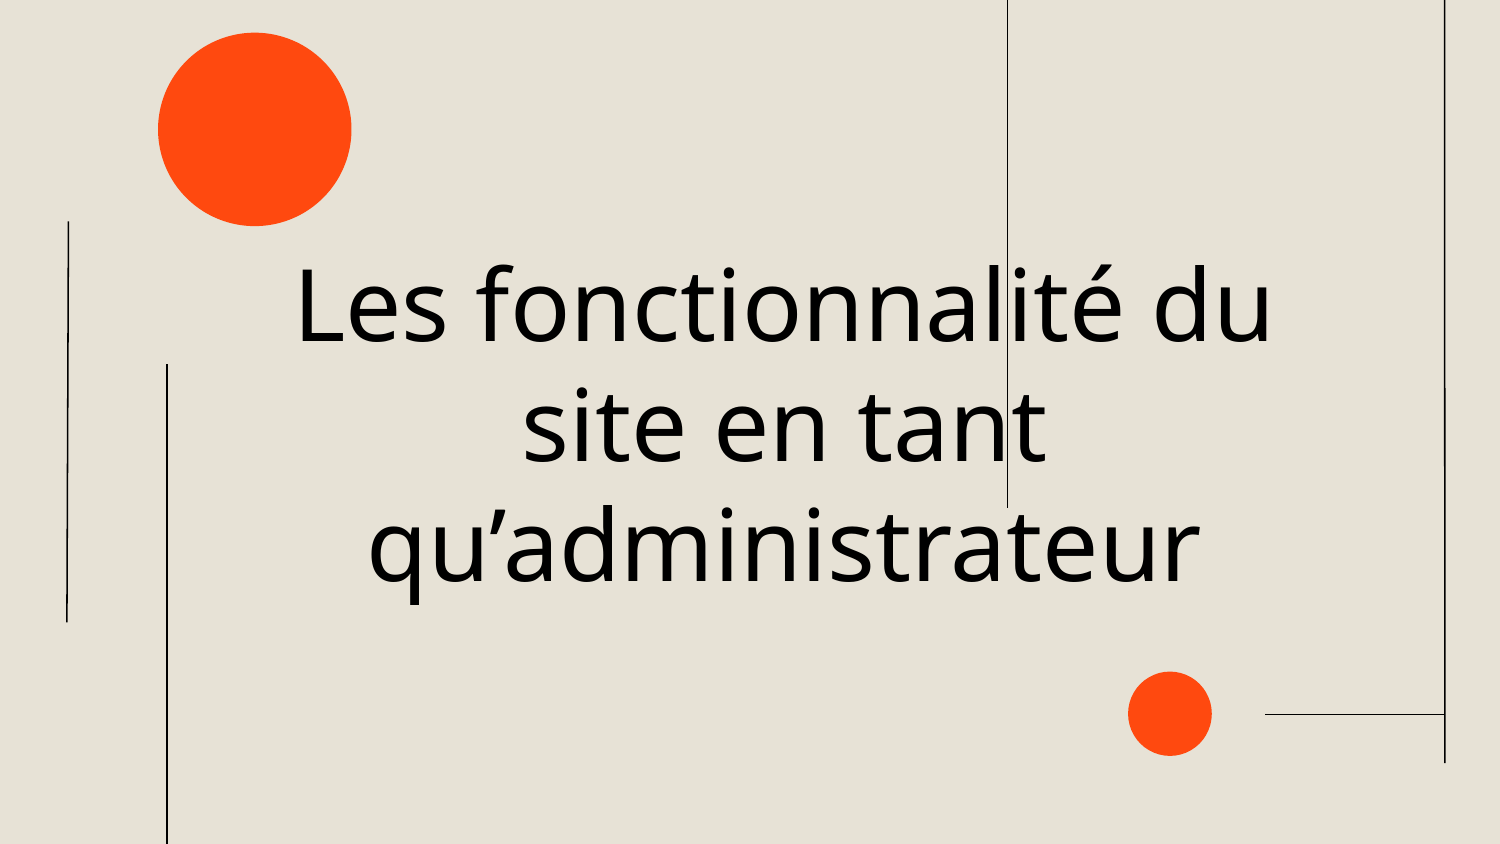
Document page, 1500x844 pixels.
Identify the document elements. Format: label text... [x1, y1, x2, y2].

title Les fonctionnalité du site en tant qu’administrateur [192, 226, 1377, 618]
text_box [1128, 671, 1212, 756]
text_box [158, 32, 352, 227]
